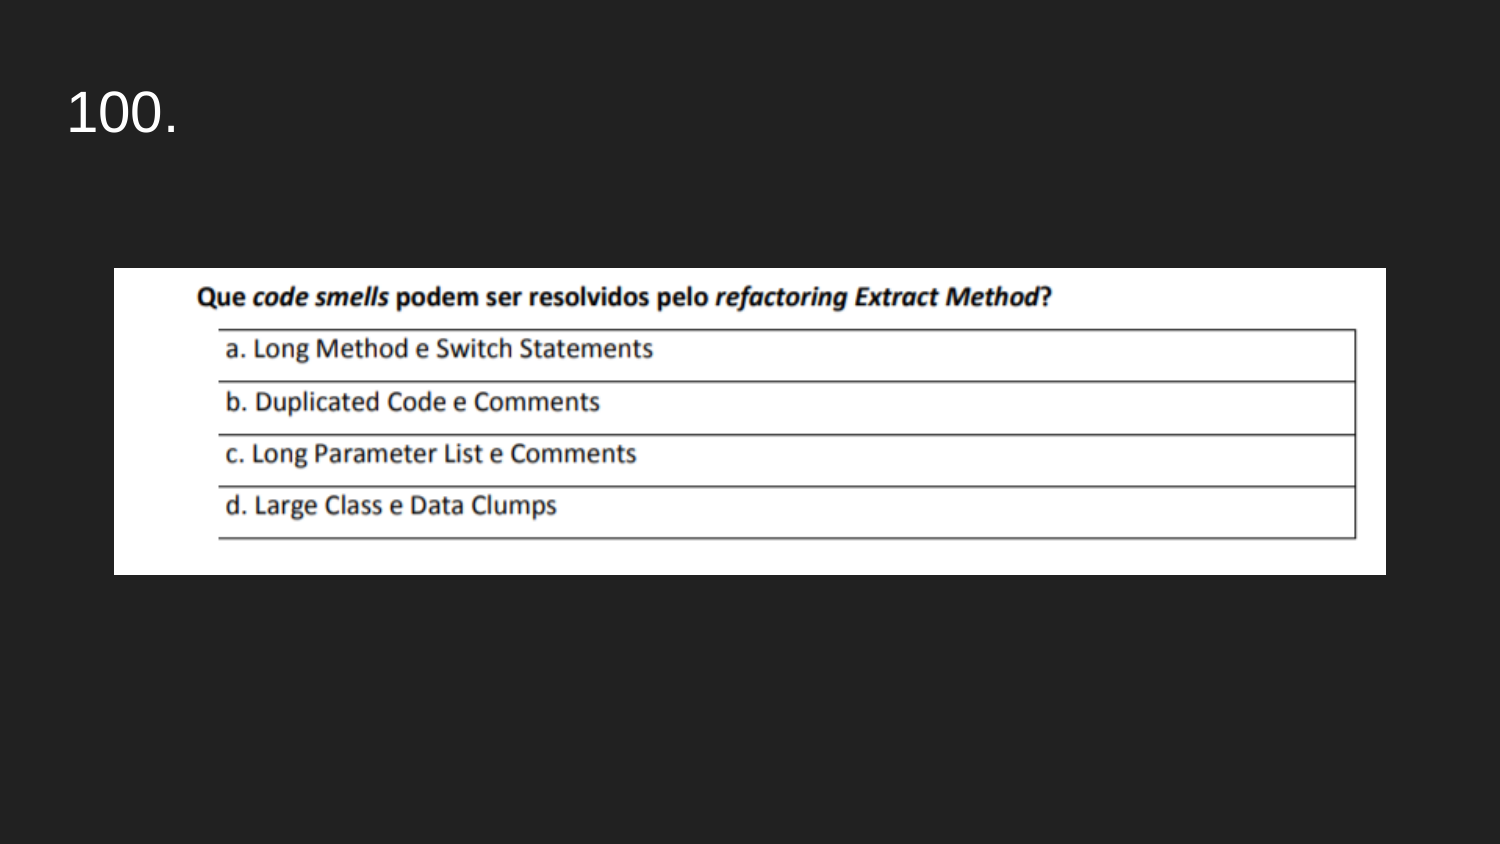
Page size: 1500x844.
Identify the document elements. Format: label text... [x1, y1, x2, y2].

title 100. [51, 59, 1449, 153]
picture [114, 268, 1386, 576]
